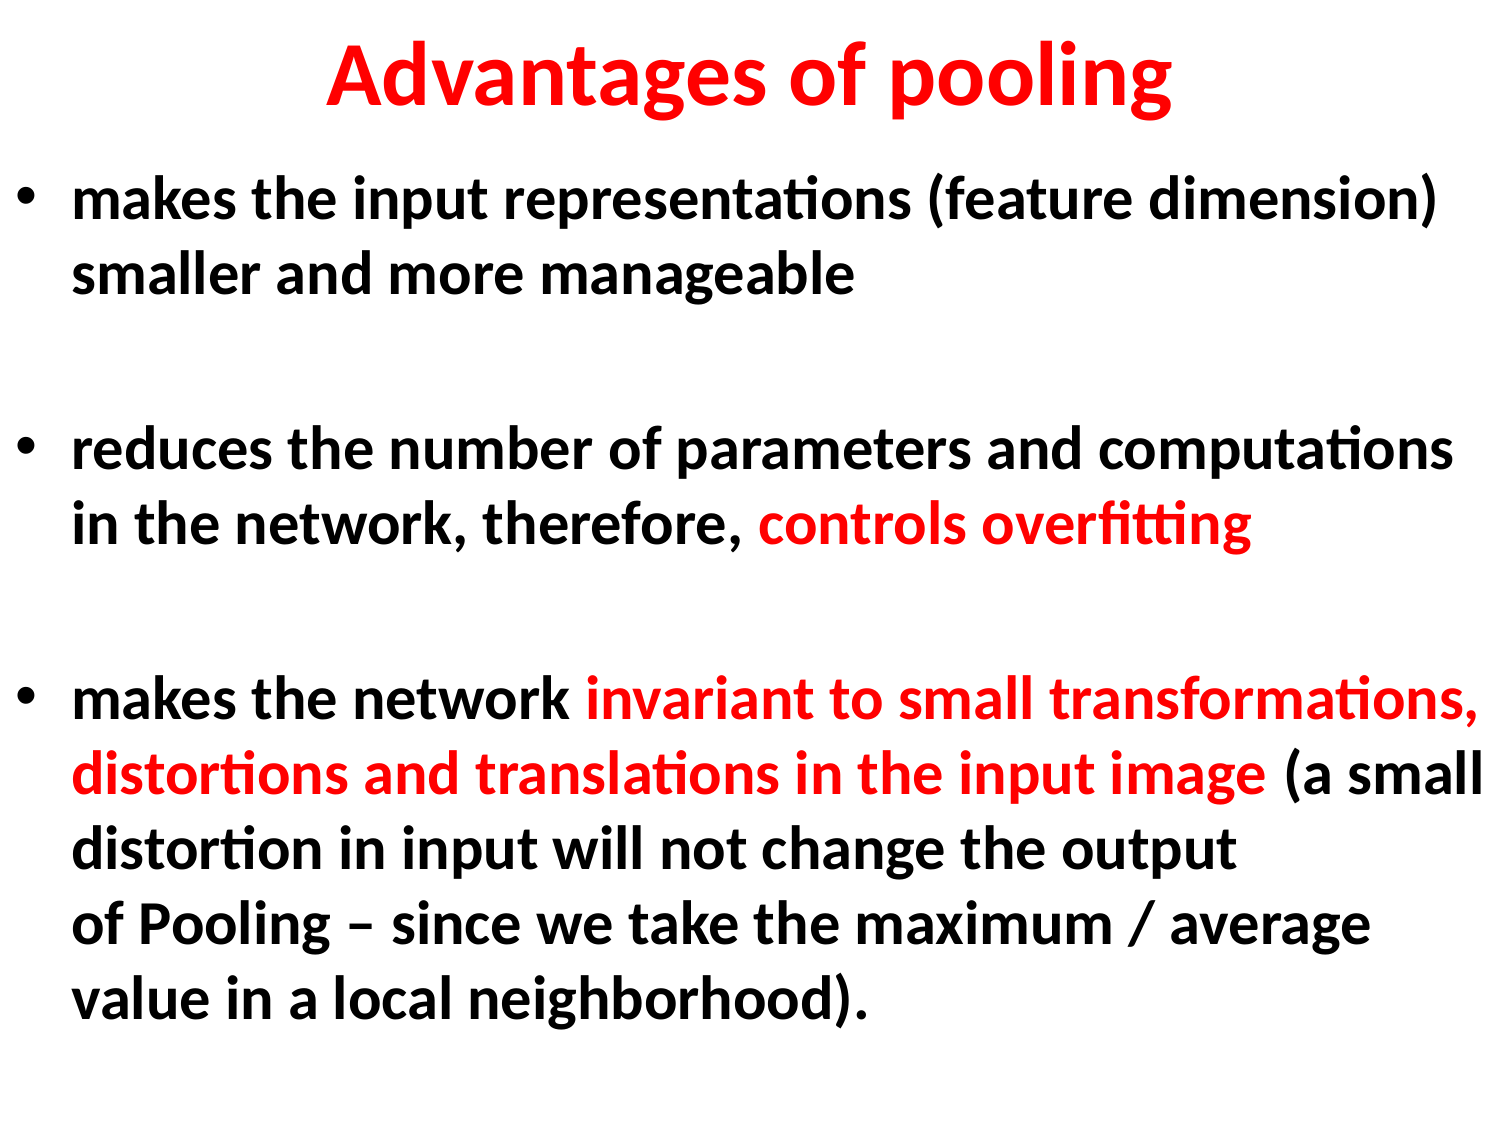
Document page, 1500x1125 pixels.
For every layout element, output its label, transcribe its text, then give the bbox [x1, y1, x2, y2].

list makes the input representations (feature dimension) smaller and more manageable reduces the number of parameters and computations in the network, therefore, controls overfitting makes the network invariant to small transformations, distortions and translations in the input image (a small distortion in input will not change the output of Pooling – since we take the maximum / average value in a local neighborhood). [0, 149, 1500, 1125]
title Advantages of pooling [75, 0, 1425, 149]
